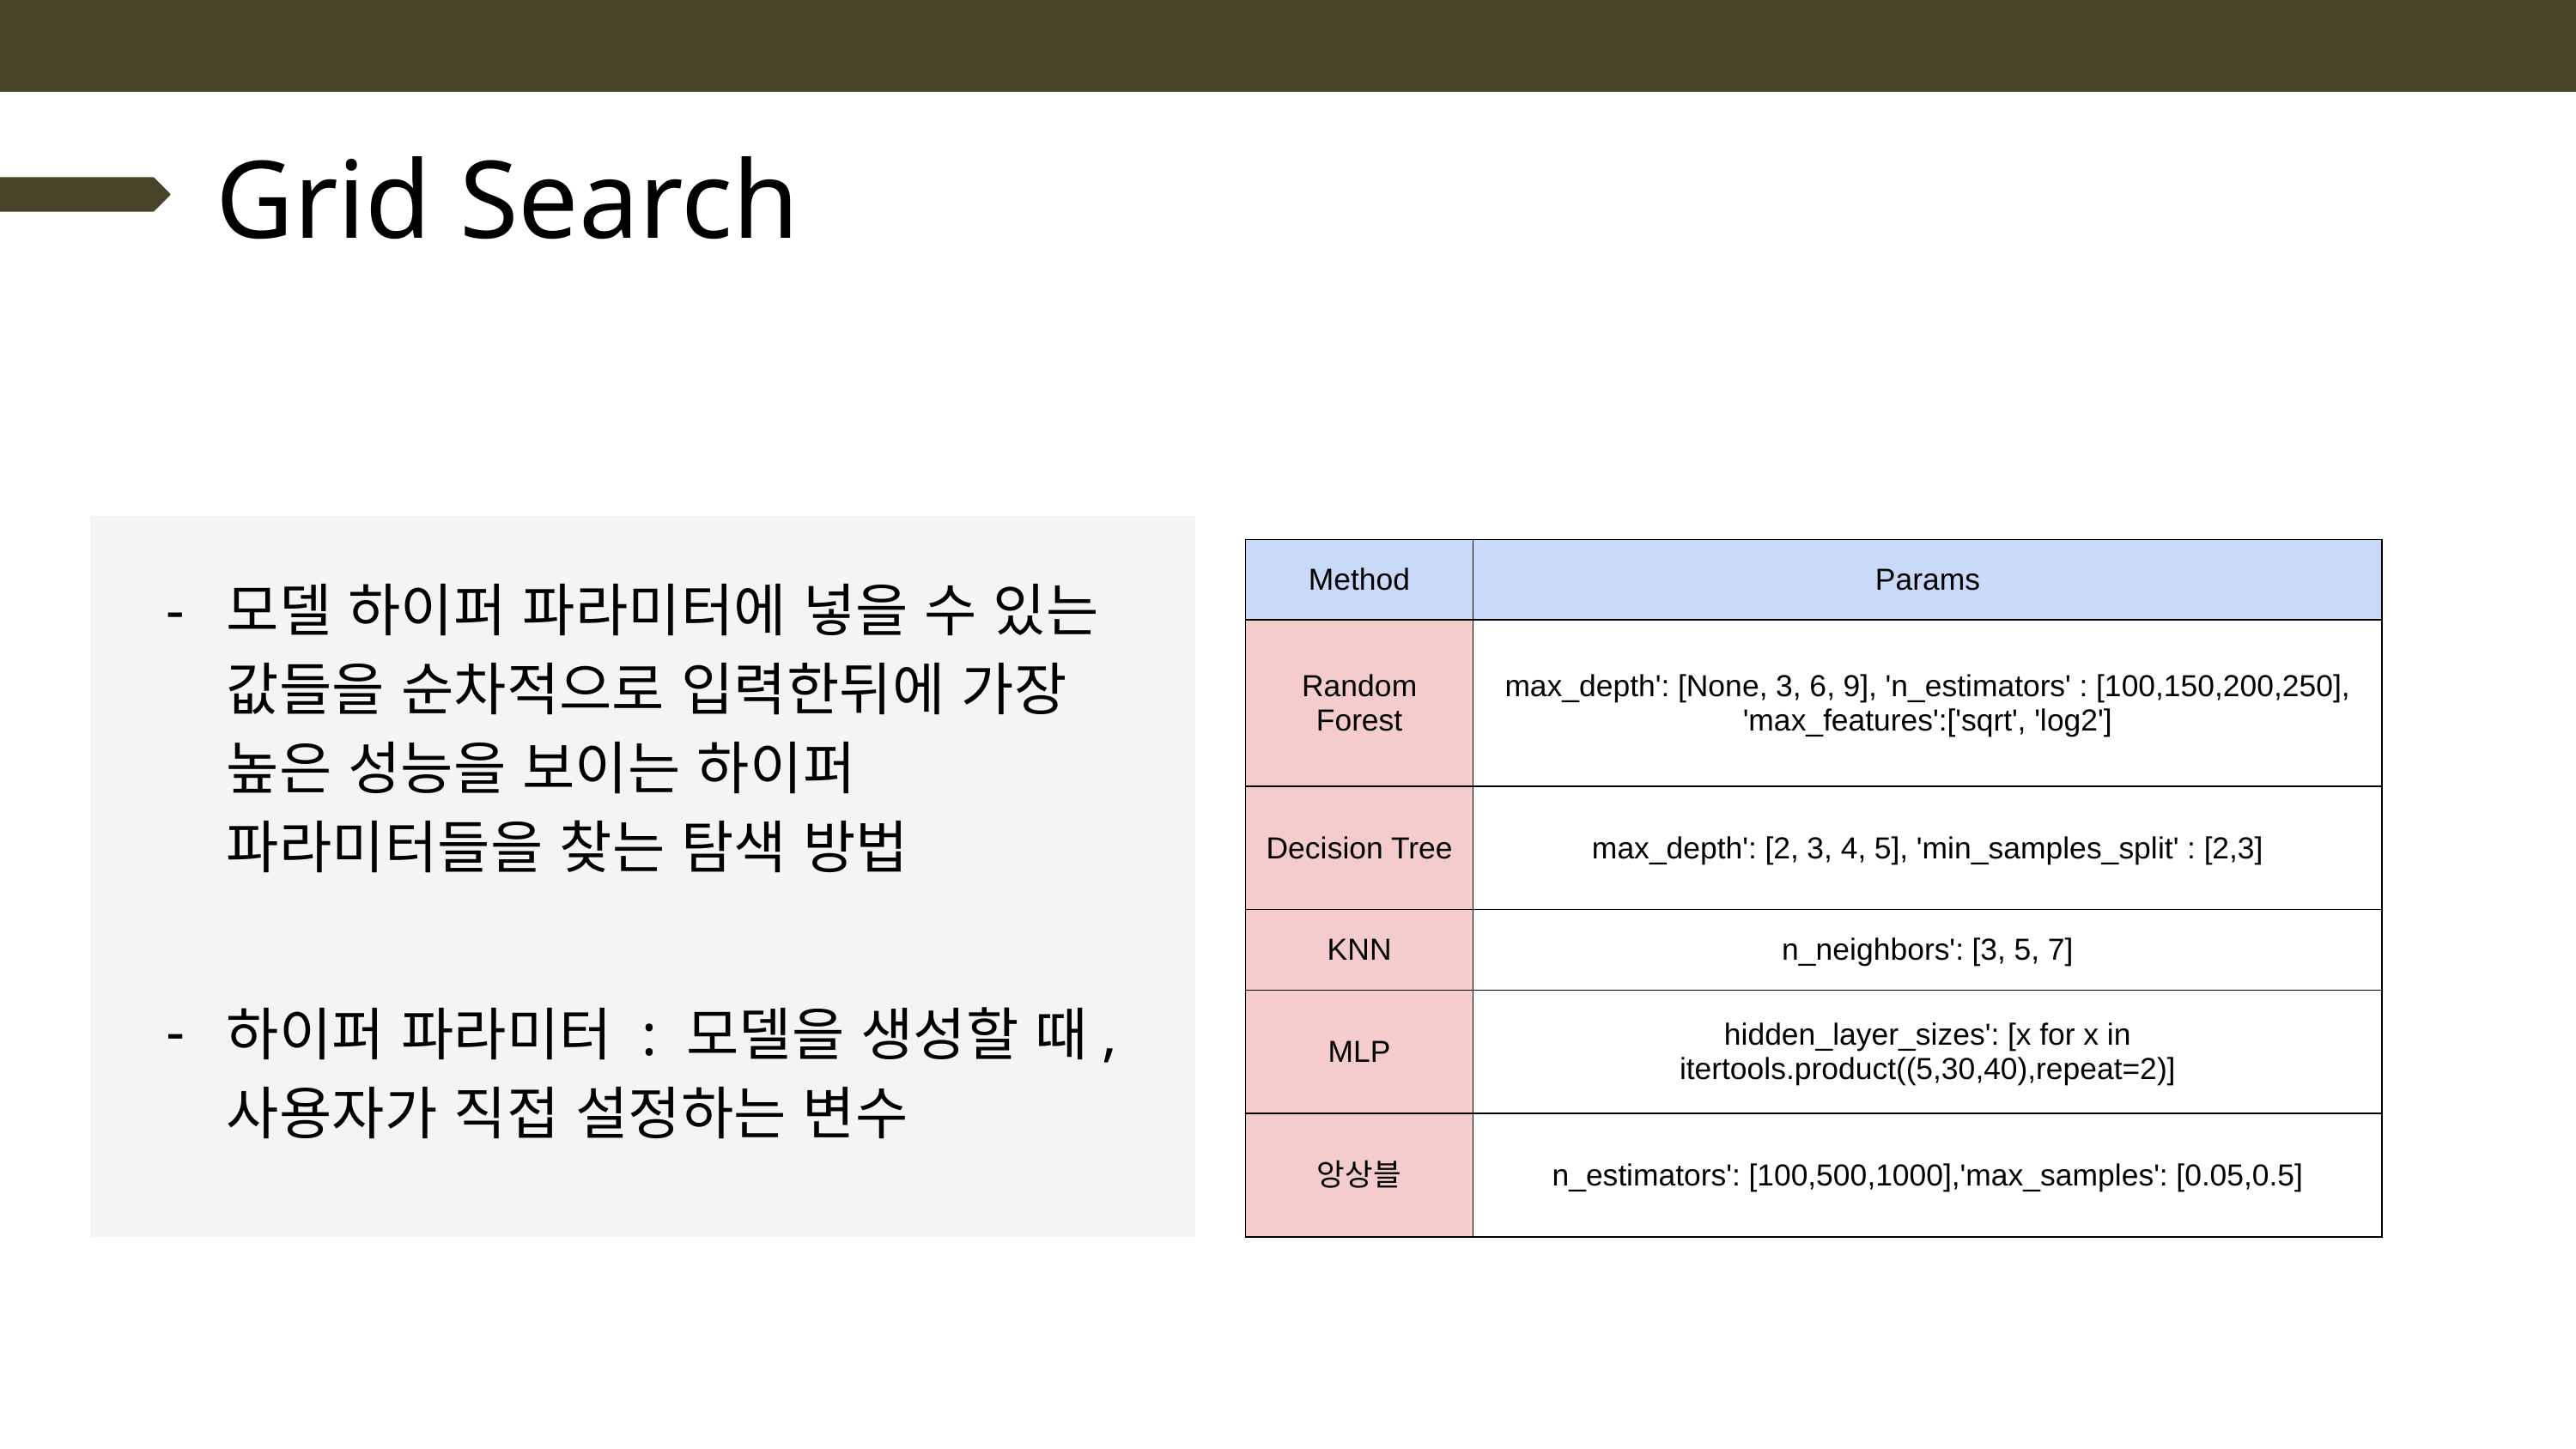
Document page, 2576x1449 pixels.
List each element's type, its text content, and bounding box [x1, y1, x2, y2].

table_cell n_neighbors': [3, 5, 7] [1473, 910, 2381, 990]
table_cell max_depth': [2, 3, 4, 5], 'min_samples_split' : [2,3] [1473, 787, 2381, 909]
table_header Method [1246, 540, 1473, 619]
table_cell max_depth': [None, 3, 6, 9], 'n_estimators' : [100,150,200,250], 'max_features':['sqrt', 'log2'] [1473, 621, 2381, 785]
table_cell Random Forest [1246, 621, 1473, 785]
table_cell MLP [1246, 991, 1473, 1113]
text_box [0, 0, 2576, 92]
table_header Params [1473, 540, 2381, 619]
text_box [0, 179, 169, 210]
table_cell 앙상블 [1246, 1114, 1473, 1236]
text_box Grid Search [192, 92, 2383, 351]
table_cell KNN [1246, 910, 1473, 990]
table_cell n_estimators': [100,500,1000],'max_samples': [0.05,0.5] [1473, 1114, 2381, 1236]
text_box [90, 516, 1195, 1237]
table_cell Decision Tree [1246, 787, 1473, 909]
subtitle 모델 하이퍼 파라미터에 넣을 수 있는 값들을 순차적으로 입력한뒤에 가장 높은 성능을 보이는 하이퍼 파라미터들을 찾는 탐색 방법 하이퍼 파라미터 : 모델을 생성할 때, 사용자가 직접 설정하는 변수 [139, 552, 1180, 1214]
table_cell hidden_layer_sizes': [x for x in itertools.product((5,30,40),repeat=2)] [1473, 991, 2381, 1113]
